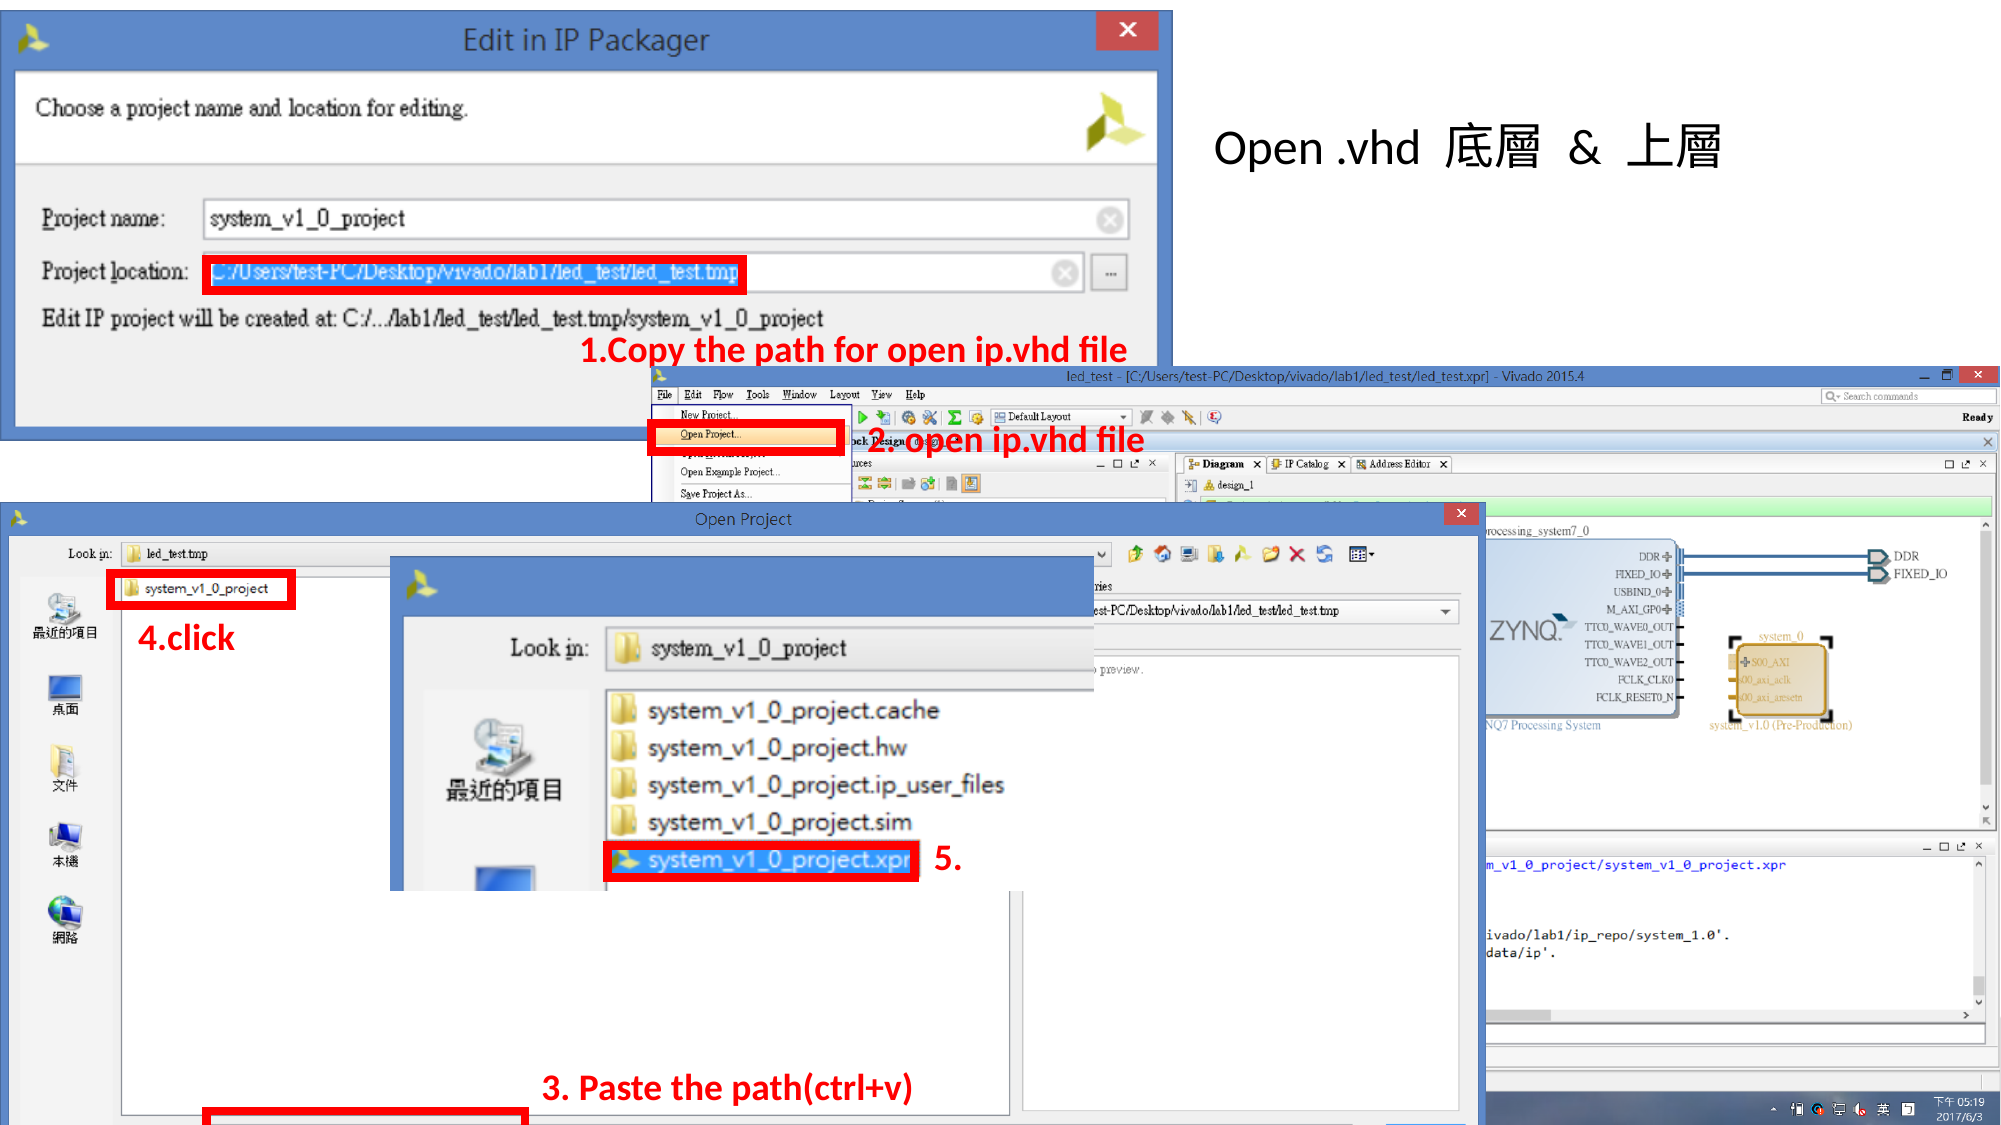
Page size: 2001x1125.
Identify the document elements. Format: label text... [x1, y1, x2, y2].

picture [0, 10, 2001, 1125]
text_box Open .vhd 底層 & 上層 [1198, 107, 1740, 183]
